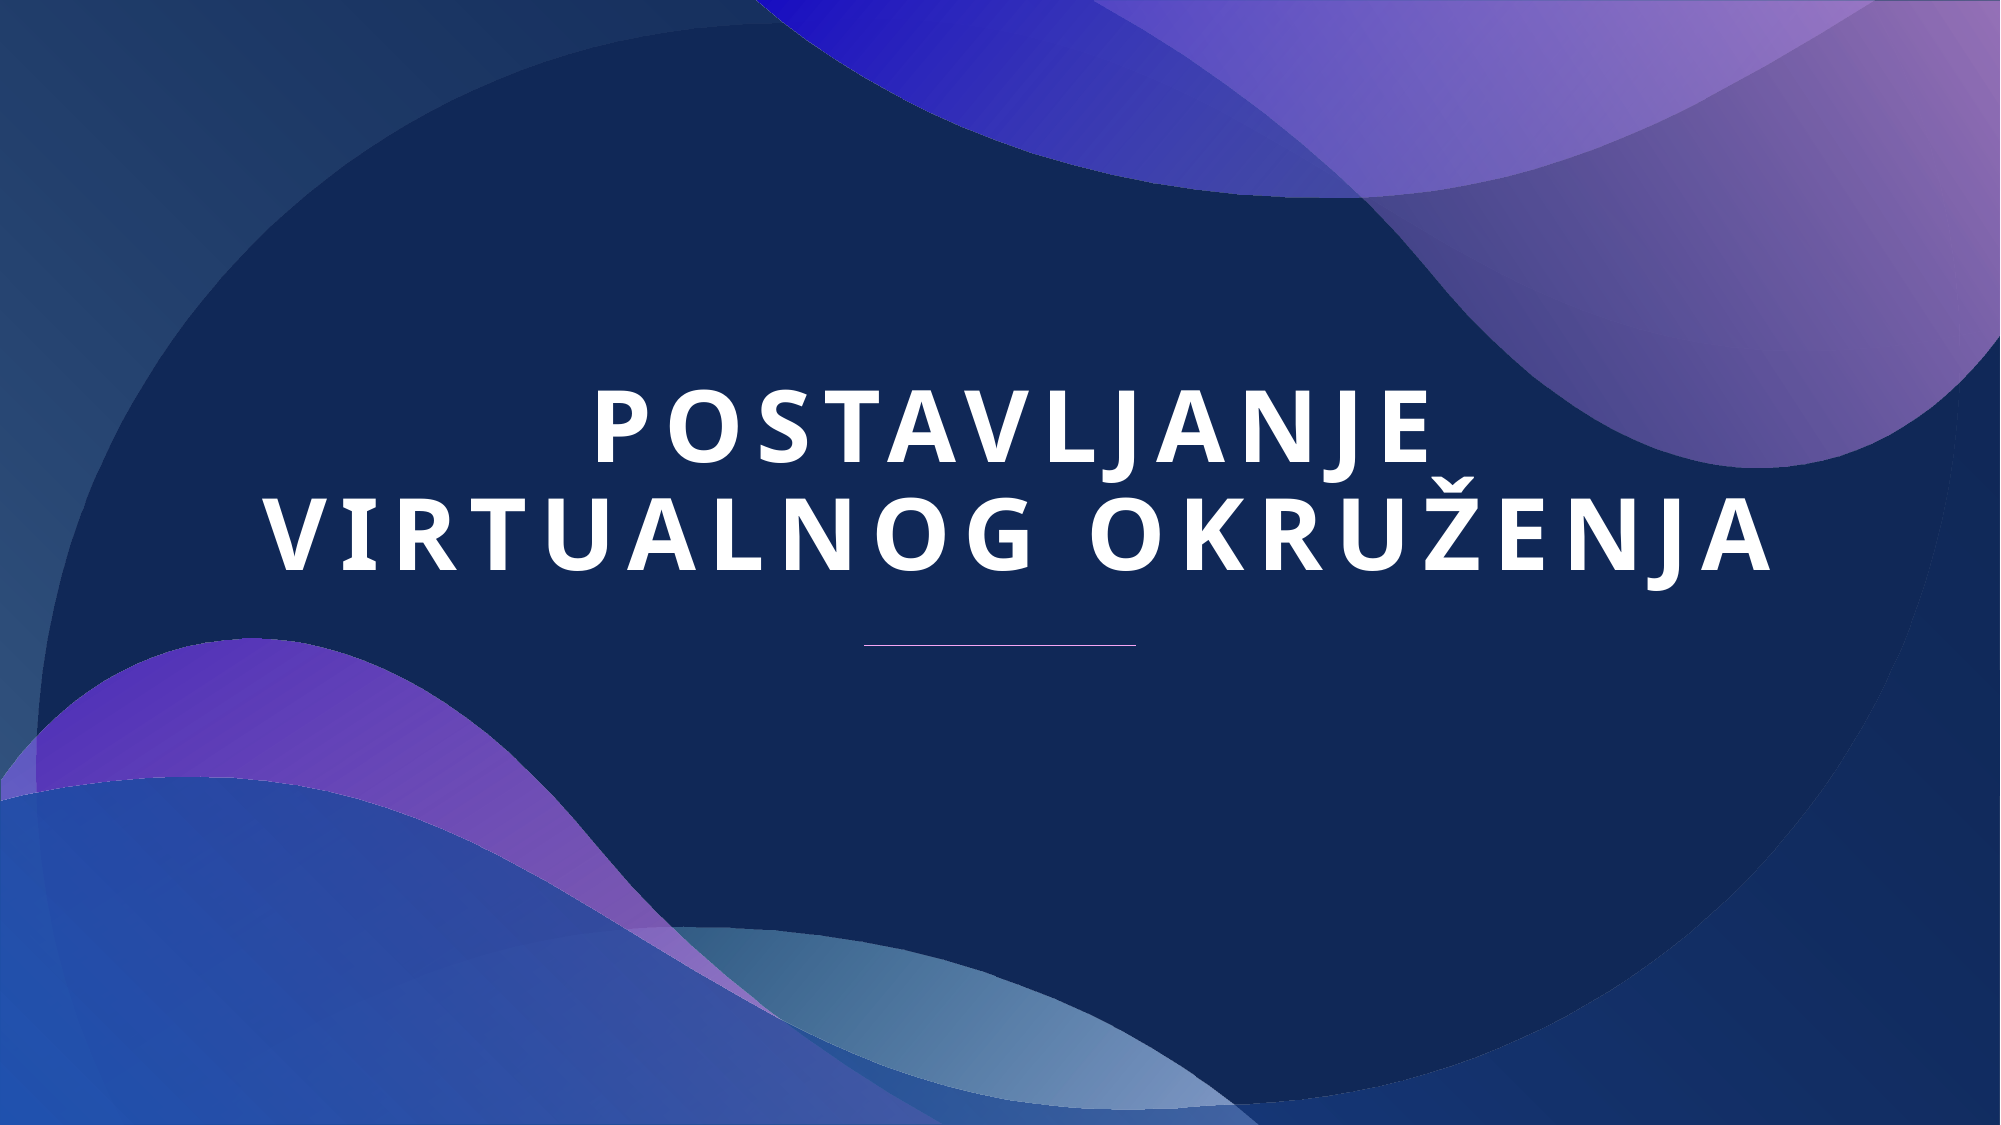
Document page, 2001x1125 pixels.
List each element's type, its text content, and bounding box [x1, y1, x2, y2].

title POSTAVLJANJE VIRTUALNOG OKRUŽENJA [203, 244, 1832, 600]
